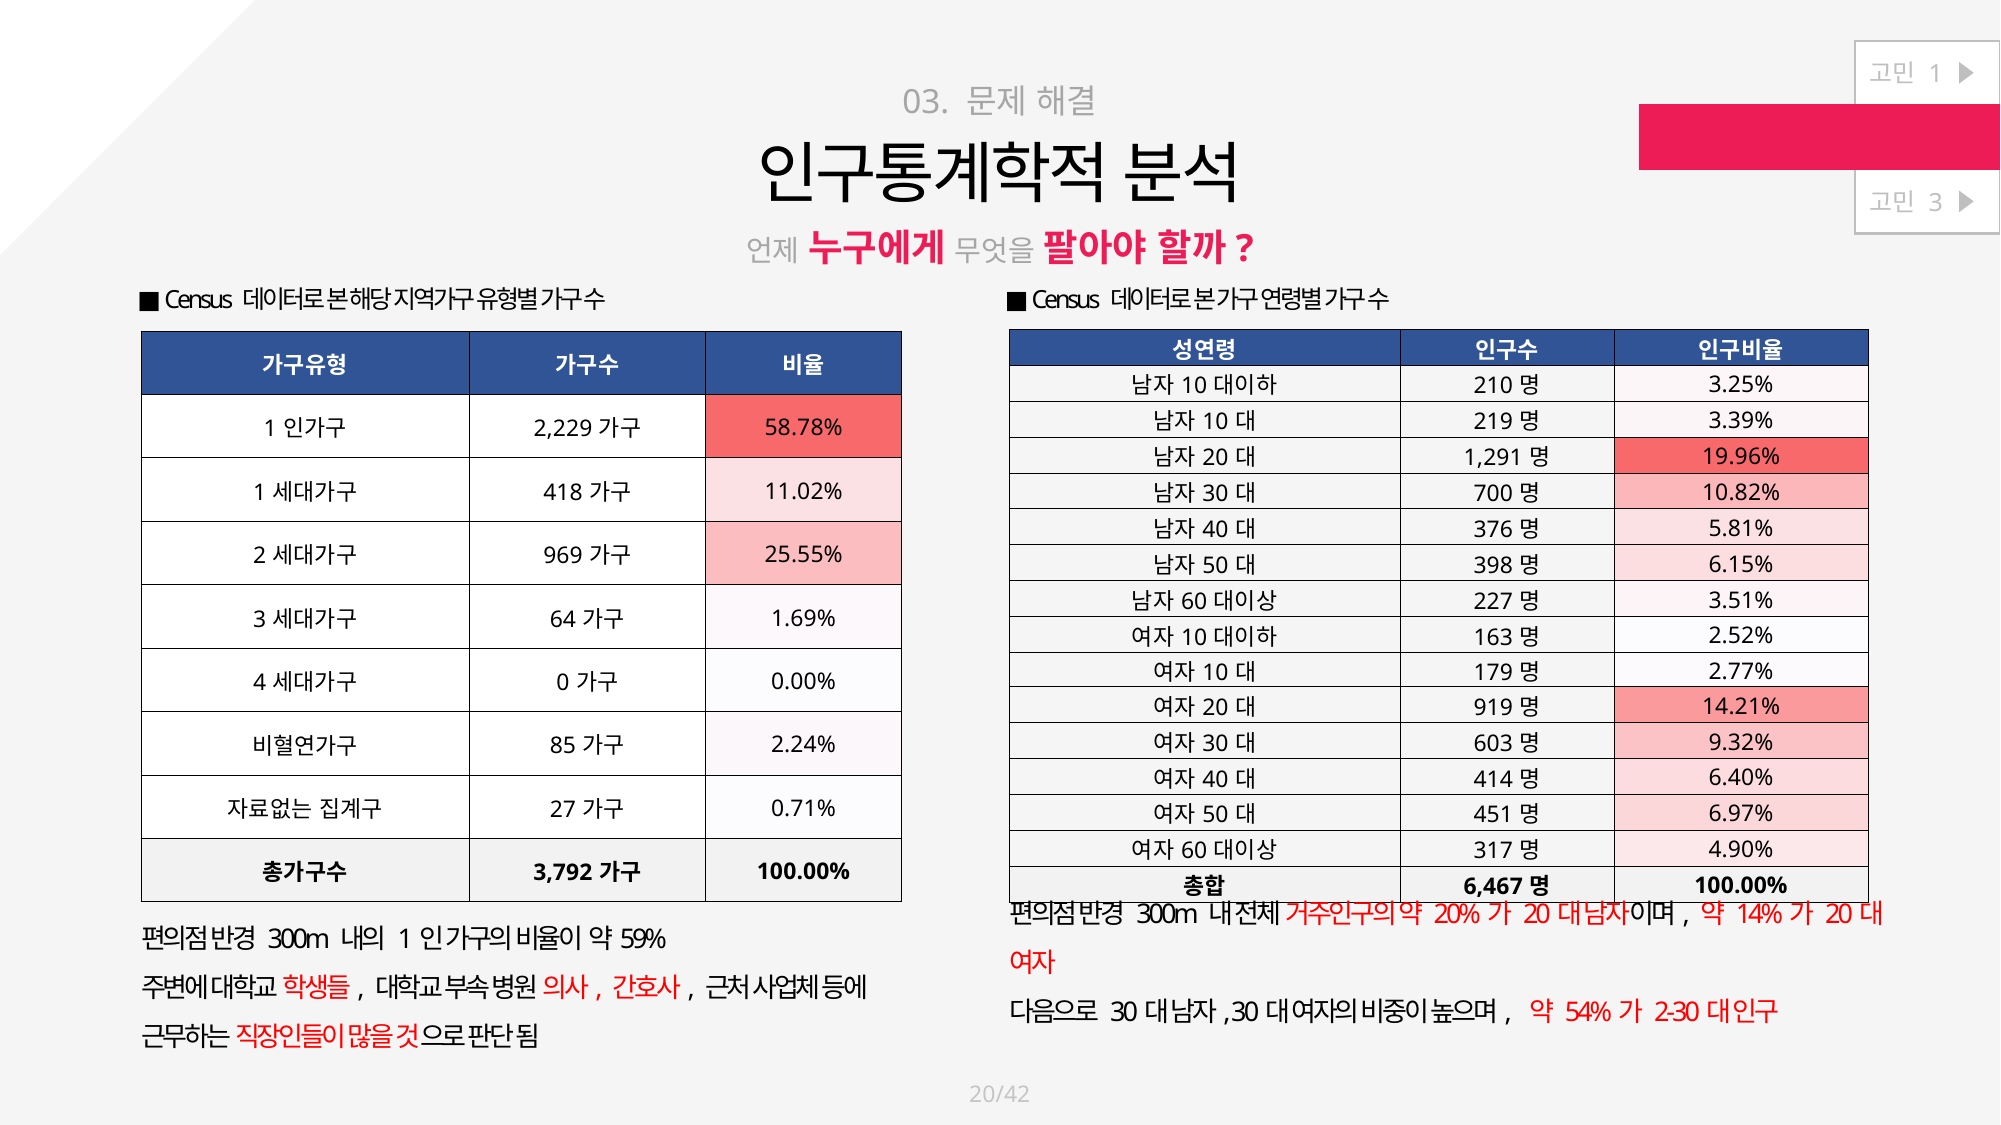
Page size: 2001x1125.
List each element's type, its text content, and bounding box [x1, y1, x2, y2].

table_cell 6.40% [1615, 759, 1868, 794]
table_header 인구수 [1401, 330, 1614, 365]
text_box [730, 72, 1270, 220]
table_cell 여자10대이하 [1010, 617, 1400, 652]
slide_number 20 [774, 1065, 1225, 1125]
table_cell 10.82% [1615, 474, 1868, 508]
table_cell 219명 [1401, 402, 1614, 437]
table_cell 85가구 [470, 712, 705, 775]
table_cell 3.25% [1615, 366, 1868, 401]
table_cell 남자10대이하 [1010, 366, 1400, 401]
table_cell 6,467명 [1401, 867, 1614, 873]
table_cell 여자40대 [1010, 759, 1400, 794]
table_cell 남자10대 [1010, 402, 1400, 437]
table_cell 1.69% [706, 585, 901, 648]
table_cell 317명 [1401, 831, 1614, 866]
table_cell 100.00% [706, 839, 901, 897]
table_cell 11.02% [706, 458, 901, 521]
table_cell 여자50대 [1010, 795, 1400, 830]
table_cell 3.39% [1615, 402, 1868, 437]
table_cell 3.51% [1615, 581, 1868, 616]
table_cell 0가구 [470, 649, 705, 711]
text_box ■ Census 데이터로 본 해당 지역가구 유형별 가구 수 [122, 276, 634, 322]
table_cell 14.21% [1615, 687, 1868, 722]
table_cell 210명 [1401, 366, 1614, 401]
table_cell 9.32% [1615, 723, 1868, 758]
table_cell 227명 [1401, 581, 1614, 616]
table_cell 5.81% [1615, 509, 1868, 544]
table_cell 2세대가구 [142, 522, 469, 584]
table_cell 비혈연가구 [142, 712, 469, 775]
table_cell 총합 [1010, 867, 1400, 873]
table_cell 2.77% [1615, 653, 1868, 686]
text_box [1640, 40, 2000, 234]
table_cell 0.71% [706, 776, 901, 838]
table_header 가구유형 [142, 332, 469, 394]
table_cell 남자50대 [1010, 545, 1400, 580]
table_cell 여자30대 [1010, 723, 1400, 758]
text_box ■ Census 데이터로 본 가구 연령별 가구 수 [990, 276, 1446, 322]
table_cell 64가구 [470, 585, 705, 648]
table_cell 4세대가구 [142, 649, 469, 711]
table_cell 2,229가구 [470, 395, 705, 457]
table_cell 여자20대 [1010, 687, 1400, 722]
table_cell 4.90% [1615, 831, 1868, 866]
table_cell 100.00% [1615, 867, 1868, 873]
table_header 비율 [706, 332, 901, 394]
table_cell 398명 [1401, 545, 1614, 580]
table_header 가구수 [470, 332, 705, 394]
table_cell 6.97% [1615, 795, 1868, 830]
text_box 편의점 반경 300m 내의 1인 가구의 비율이 약59% 주변에 대학교 학생들, 대학교 부속 병원 의사, 간호사, 근처 사업체 등에 근무하는 직장인들이 많을 것으로 판단 됨 [126, 897, 943, 1059]
table_cell 969가구 [470, 522, 705, 584]
table_cell 25.55% [706, 522, 901, 584]
table_cell 3세대가구 [142, 585, 469, 648]
table_cell 603명 [1401, 723, 1614, 758]
table_cell 376명 [1401, 509, 1614, 544]
table_cell 총가구수 [142, 839, 469, 897]
table_cell 여자10대 [1010, 653, 1400, 686]
table_cell 58.78% [706, 395, 901, 457]
table_cell 2.52% [1615, 617, 1868, 652]
table_cell 남자60대이상 [1010, 581, 1400, 616]
table_cell 179명 [1401, 653, 1614, 686]
table_cell 1인가구 [142, 395, 469, 457]
text_box 언제 누구에게 무엇을 팔아야 할까? [731, 220, 1269, 277]
text_box 편의점 반경 300m 내 전체 거주인구의 약 20%가 20대 남자이며, 약 14%가 20대 여자 다음으로 30대 남자, 30대 여자의 비중이 높으며, 약 54%가 2-30대 인구 [994, 873, 1923, 1035]
table_cell 1,291명 [1401, 438, 1614, 473]
table_cell 0.00% [706, 649, 901, 711]
table_cell 451명 [1401, 795, 1614, 830]
table_cell 남자40대 [1010, 509, 1400, 544]
table_cell 163명 [1401, 617, 1614, 652]
table_cell 6.15% [1615, 545, 1868, 580]
table_cell 919명 [1401, 687, 1614, 722]
table_cell 3,792가구 [470, 839, 705, 897]
table_cell 자료없는 집계구 [142, 776, 469, 838]
table_cell 27가구 [470, 776, 705, 838]
table_cell 19.96% [1615, 438, 1868, 473]
table_cell 남자30대 [1010, 474, 1400, 508]
table_header 성연령 [1010, 330, 1400, 365]
table_cell 1세대가구 [142, 458, 469, 521]
table_cell 여자60대이상 [1010, 831, 1400, 866]
table_cell 남자20대 [1010, 438, 1400, 473]
table_cell 414명 [1401, 759, 1614, 794]
table_cell 700명 [1401, 474, 1614, 508]
table_header 인구비율 [1615, 330, 1868, 365]
table_cell 418가구 [470, 458, 705, 521]
table_cell 2.24% [706, 712, 901, 775]
